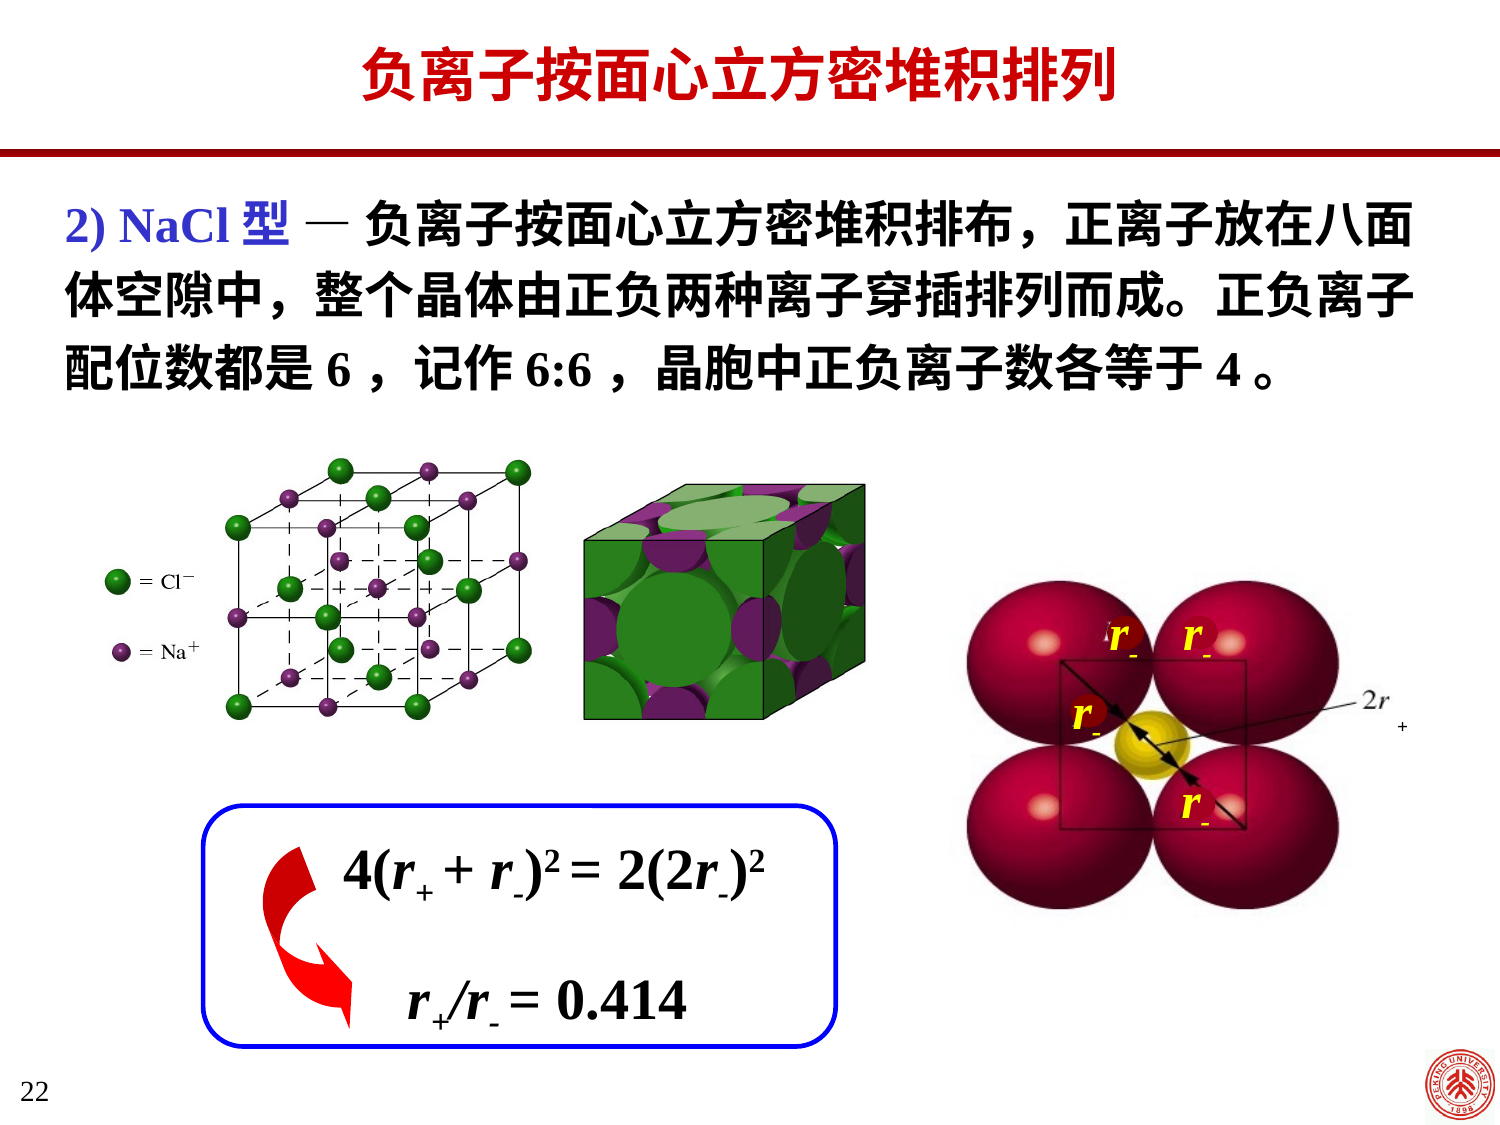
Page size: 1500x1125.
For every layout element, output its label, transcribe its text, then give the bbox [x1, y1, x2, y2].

slide_number 22 [6, 1072, 50, 1119]
text_box [0, 149, 1500, 157]
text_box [178, 805, 923, 1047]
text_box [948, 562, 1424, 927]
picture [100, 451, 869, 732]
text_box 负离子按面心立方密堆积排列 [324, 30, 1167, 116]
text_box 2) NaCl型 — 负离子按面心立方密堆积排布，正离子放在八面体空隙中，整个晶体由正负两种离子穿插排列而成。正负离子配位数都是6，记作6:6，晶胞中正负离子数各等于4。 [49, 172, 1463, 404]
picture [1425, 1049, 1495, 1125]
